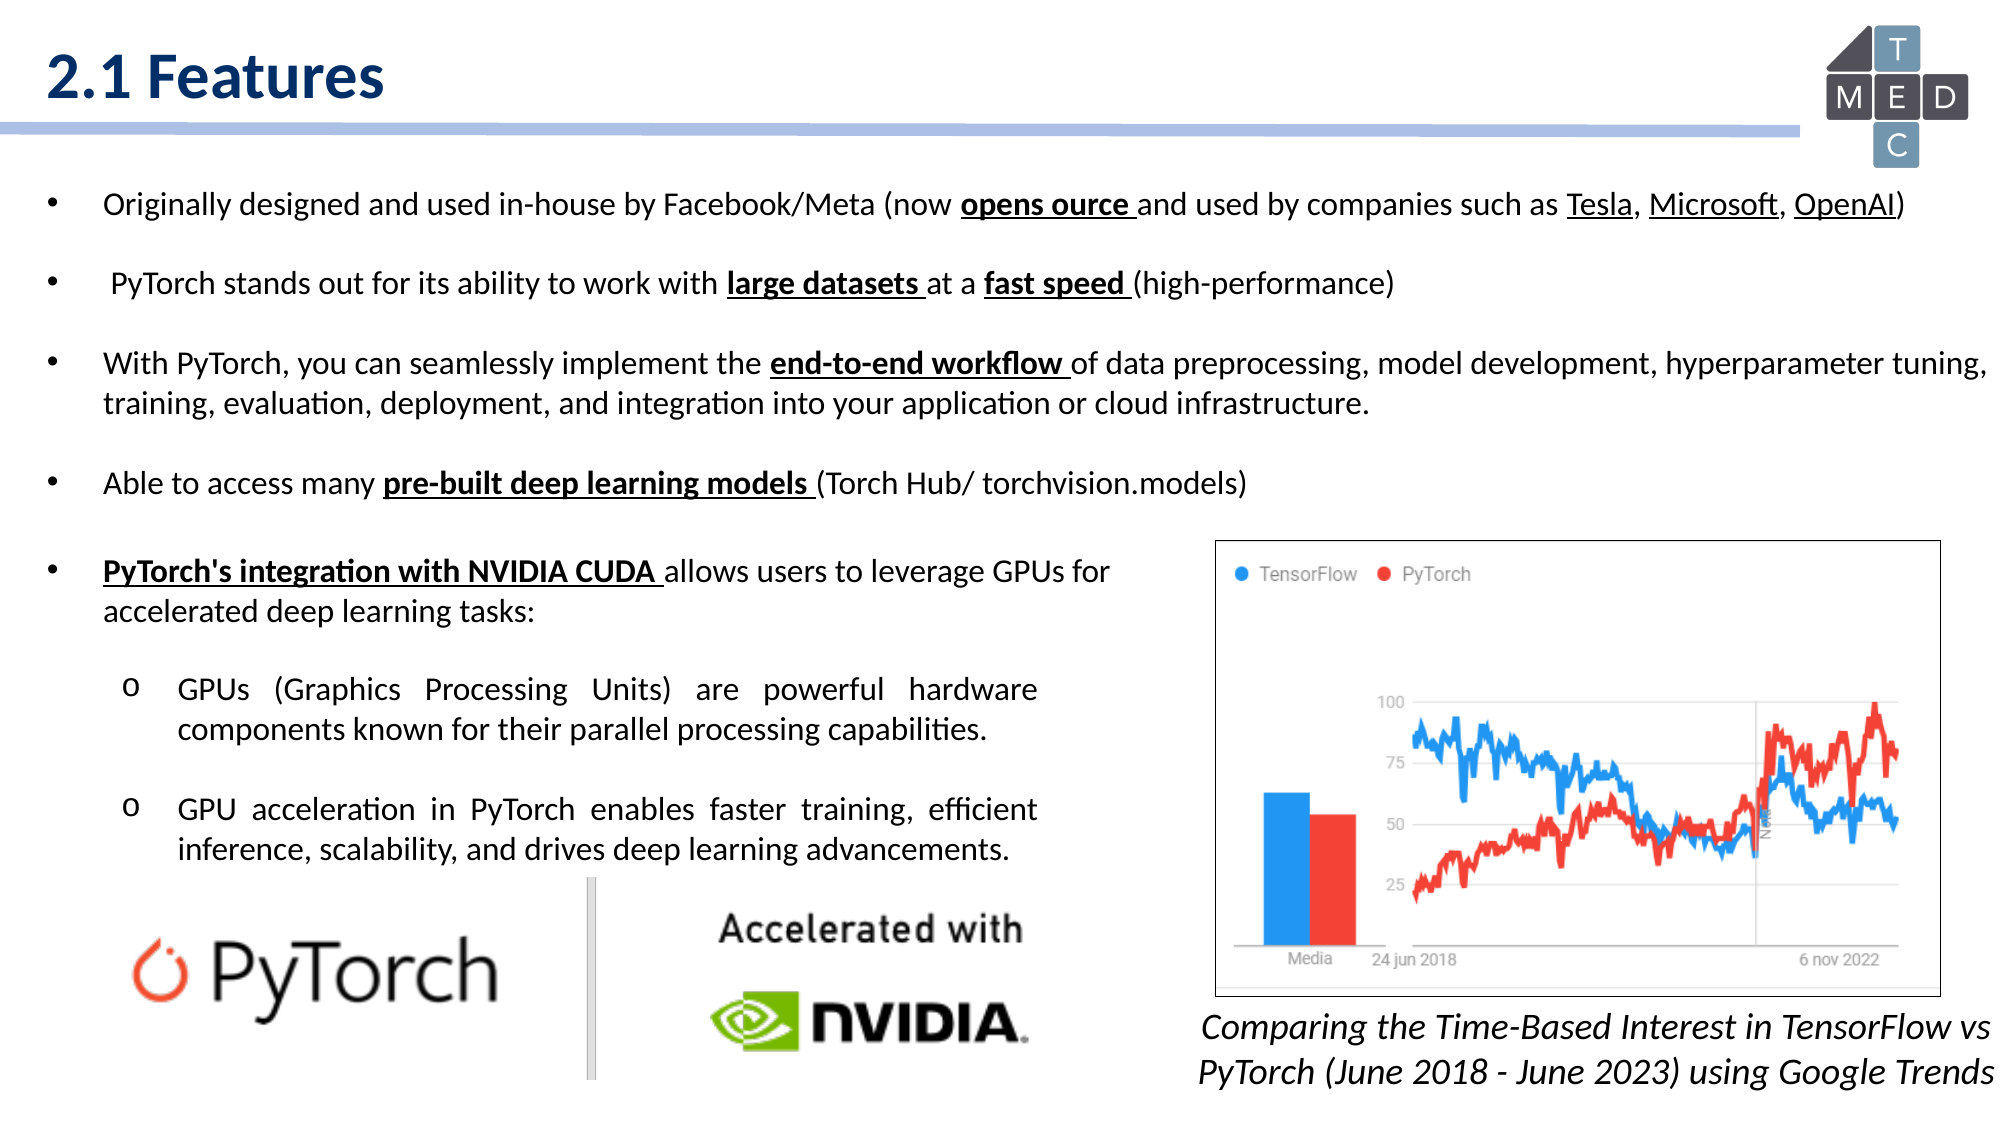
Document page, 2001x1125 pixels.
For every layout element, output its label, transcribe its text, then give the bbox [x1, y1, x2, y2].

text_box 2.1 Features [32, 24, 1252, 119]
text_box Comparing the Time-Based Interest in TensorFlow vs PyTorch (June 2018 - June 2023) using Google Trends [1134, 994, 2000, 1100]
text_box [0, 128, 1800, 132]
picture [1215, 540, 1941, 997]
text_box GPUs (Graphics Processing Units) are powerful hardware components known for their parallel processing capabilities. GPU acceleration in PyTorch enables faster training, efficient inference, scalability, and drives deep learning advancements. [106, 660, 1055, 875]
text_box PyTorch's integration with NVIDIA CUDA allows users to leverage GPUs for accelerated deep learning tasks: [32, 541, 1153, 637]
picture [1799, 0, 2001, 172]
picture [38, 877, 1146, 1080]
text_box Originally designed and used in-house by Facebook/Meta (now opens ource and used by companies such as Tesla, Microsoft, OpenAI) PyTorch stands out for its ability to work with large datasets at a fast speed (high-performance) With PyTorch, you can seamlessly implement the end-to-end workflow of data preprocessing, model development, hyperparameter tuning, training, evaluation, deployment, and integration into your application or cloud infrastructure. Able to access many pre-built deep learning models (Torch Hub/ torchvision.models) [32, 174, 2000, 549]
